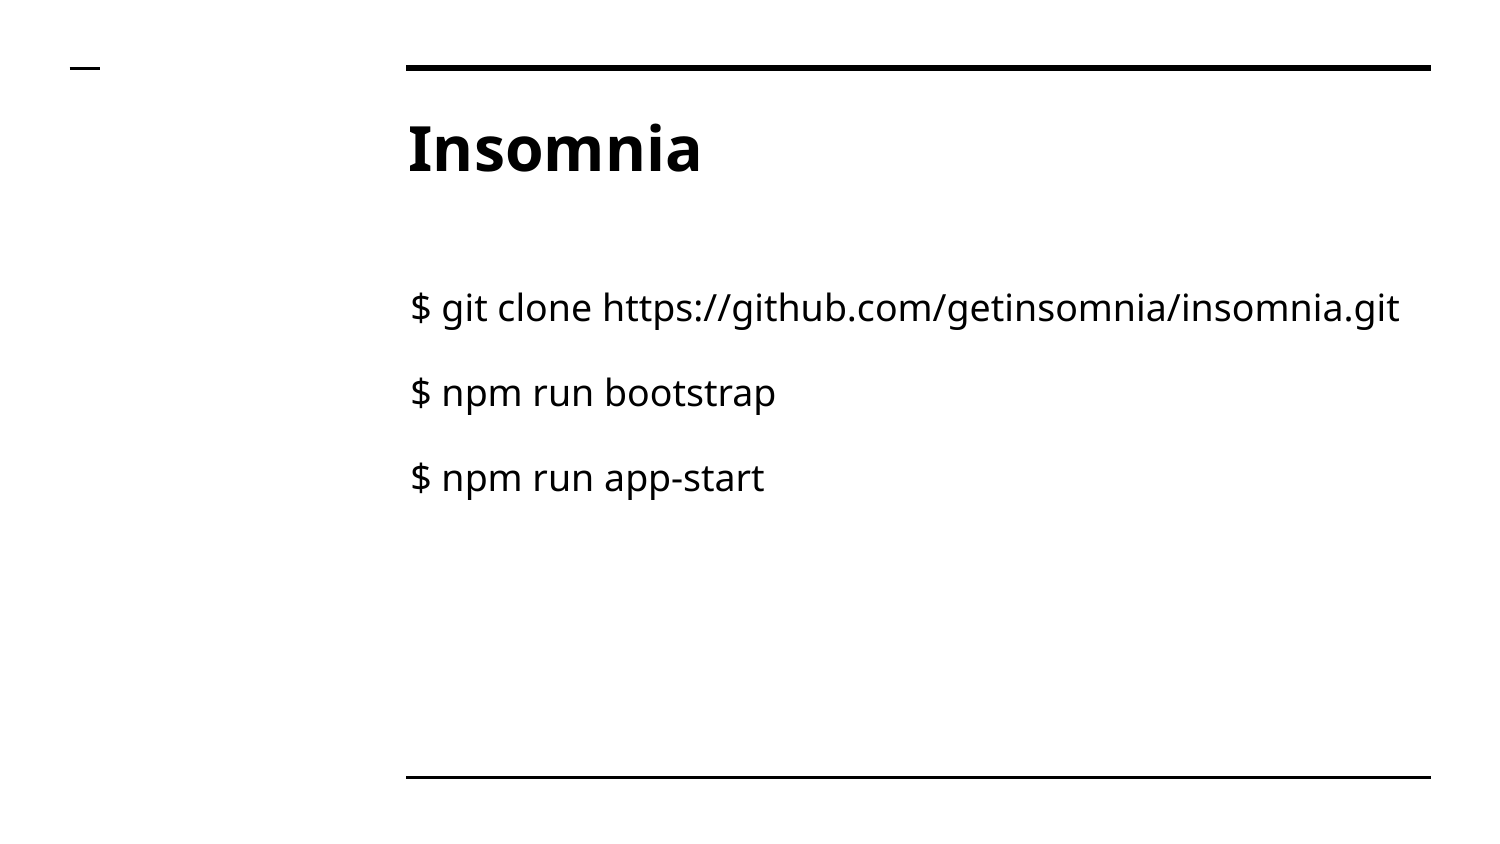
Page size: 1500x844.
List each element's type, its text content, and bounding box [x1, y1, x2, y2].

title Insomnia [393, 94, 1431, 199]
list $ git clone https://github.com/getinsomnia/insomnia.git $ npm run bootstrap $ npm run app-start [395, 261, 1433, 755]
